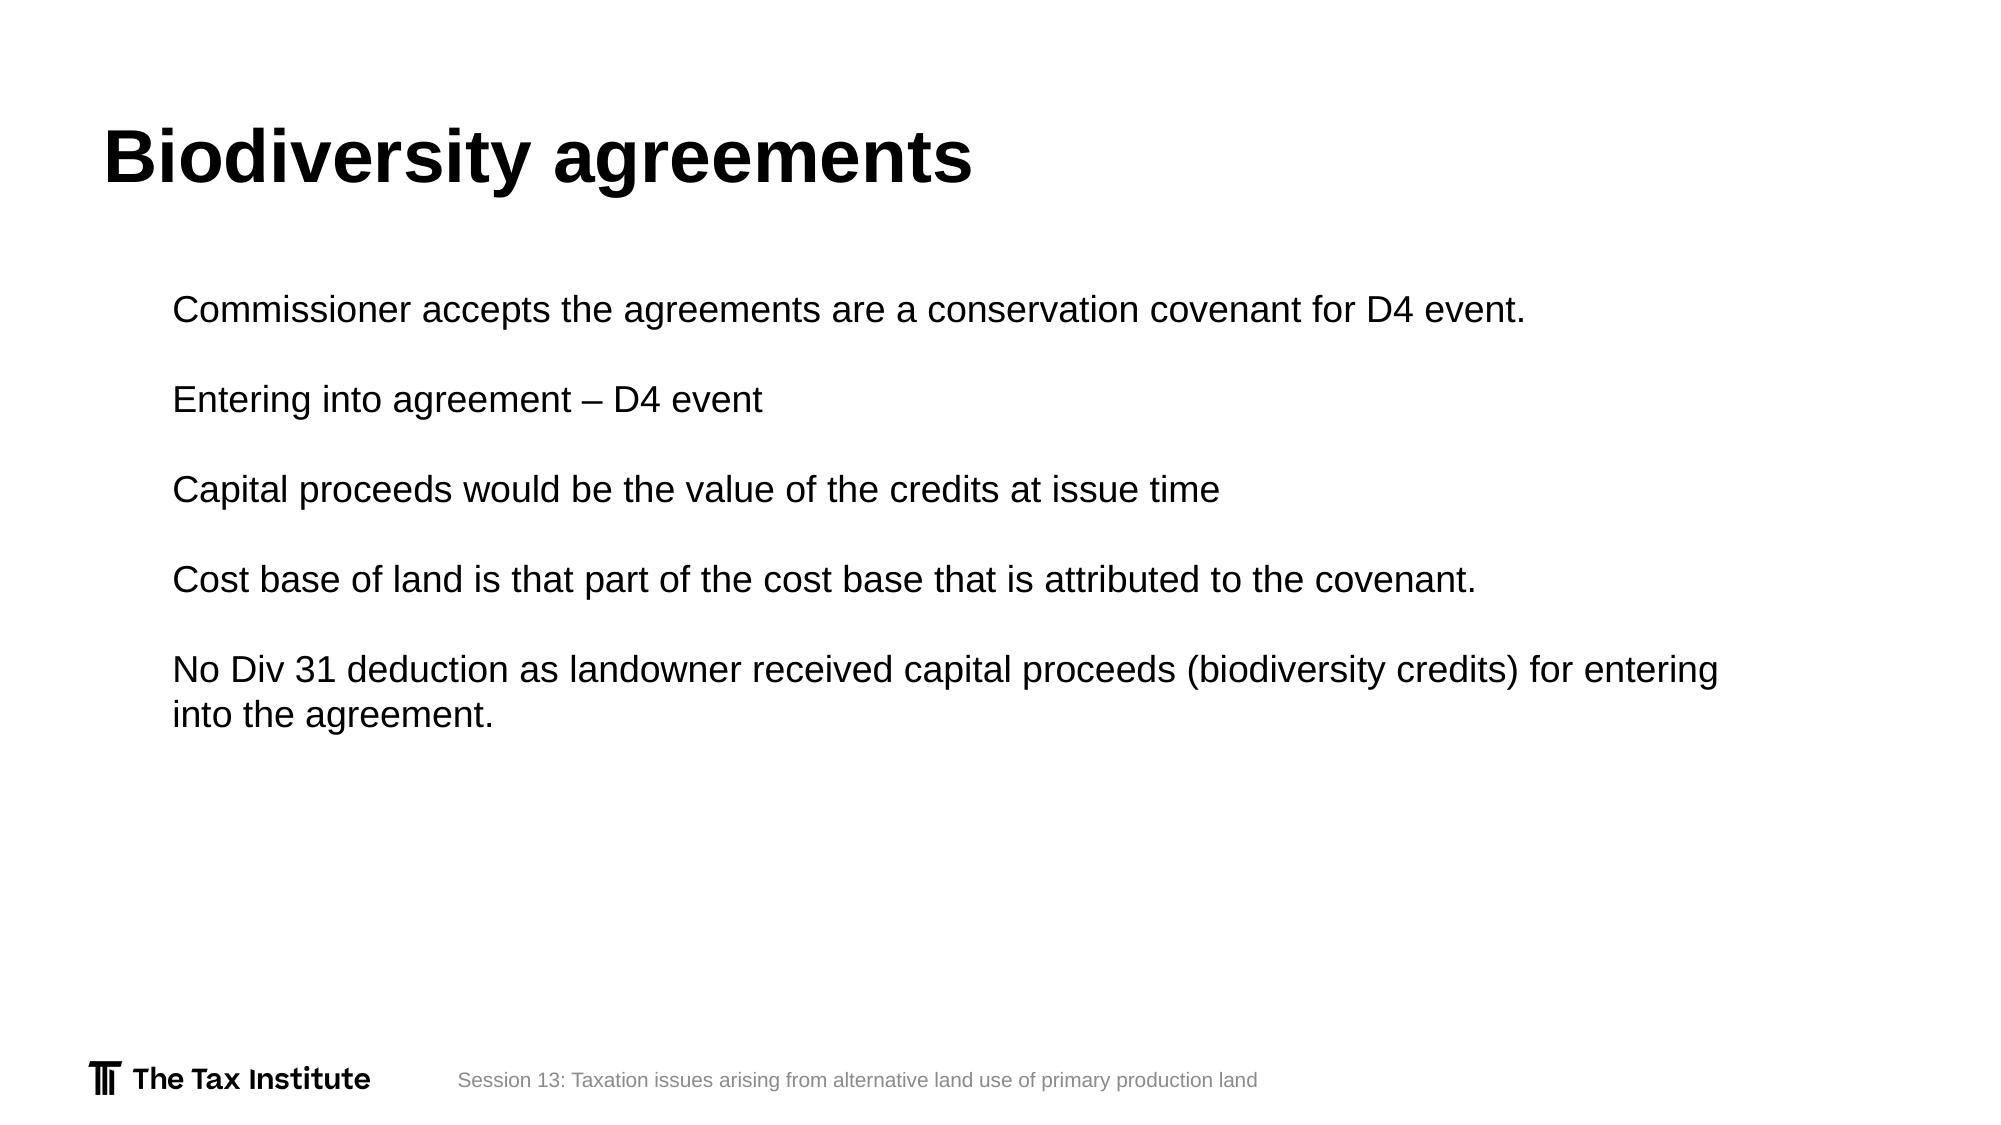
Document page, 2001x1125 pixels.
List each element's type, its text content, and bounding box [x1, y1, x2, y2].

footer Session 13: Taxation issues arising from alternative land use of primary production land [442, 1061, 1624, 1097]
title Biodiversity agreements [88, 59, 1890, 207]
text_box Commissioner accepts the agreements are a conservation covenant for D4 event. Entering into agreement – D4 event Capital proceeds would be the value of the credits at issue time Cost base of land is that part of the cost base that is attributed to the covenant. No Div 31 deduction as landowner received capital proceeds (biodiversity credits) for entering into the agreement. [157, 277, 1784, 832]
picture [88, 1061, 370, 1095]
